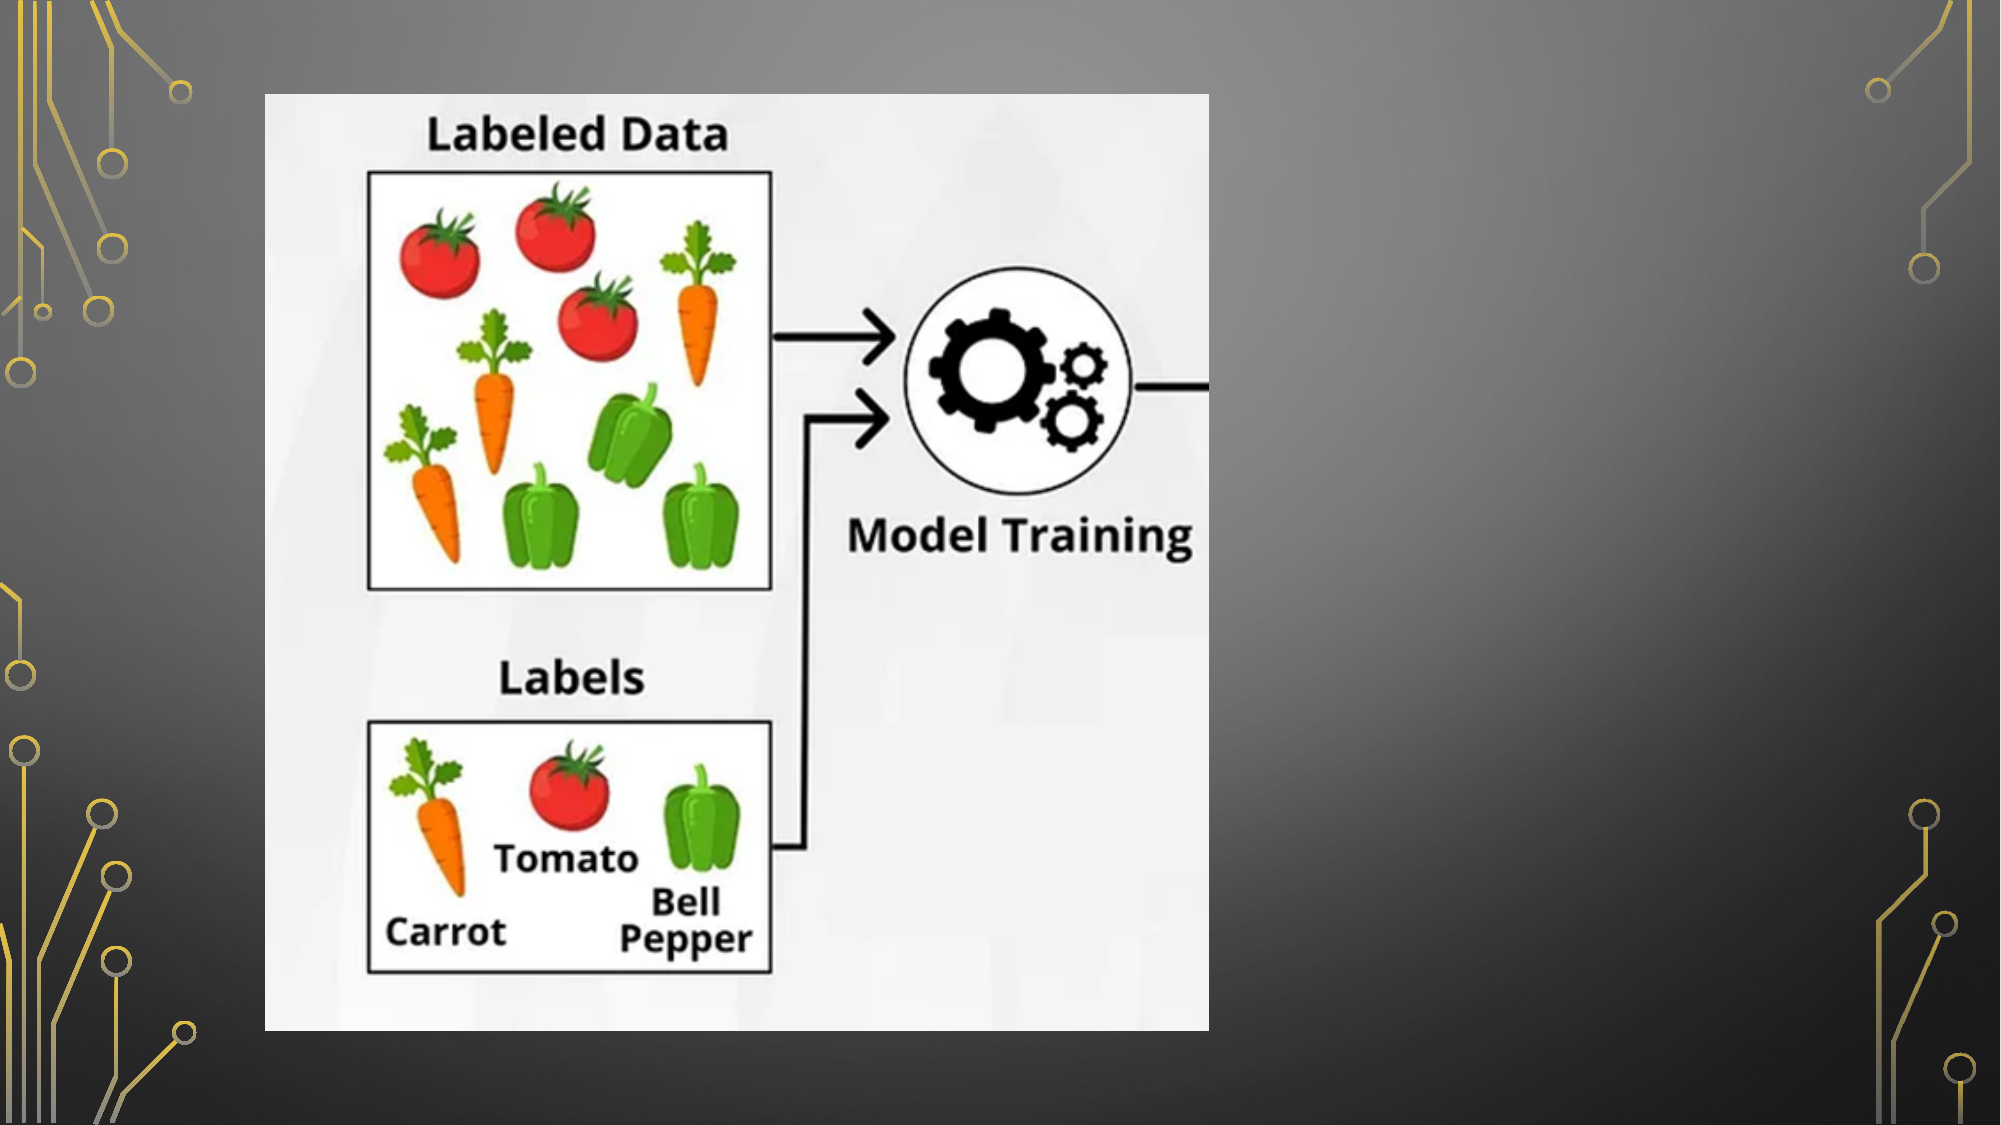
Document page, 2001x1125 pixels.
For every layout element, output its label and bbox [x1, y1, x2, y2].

picture [265, 94, 1209, 1031]
